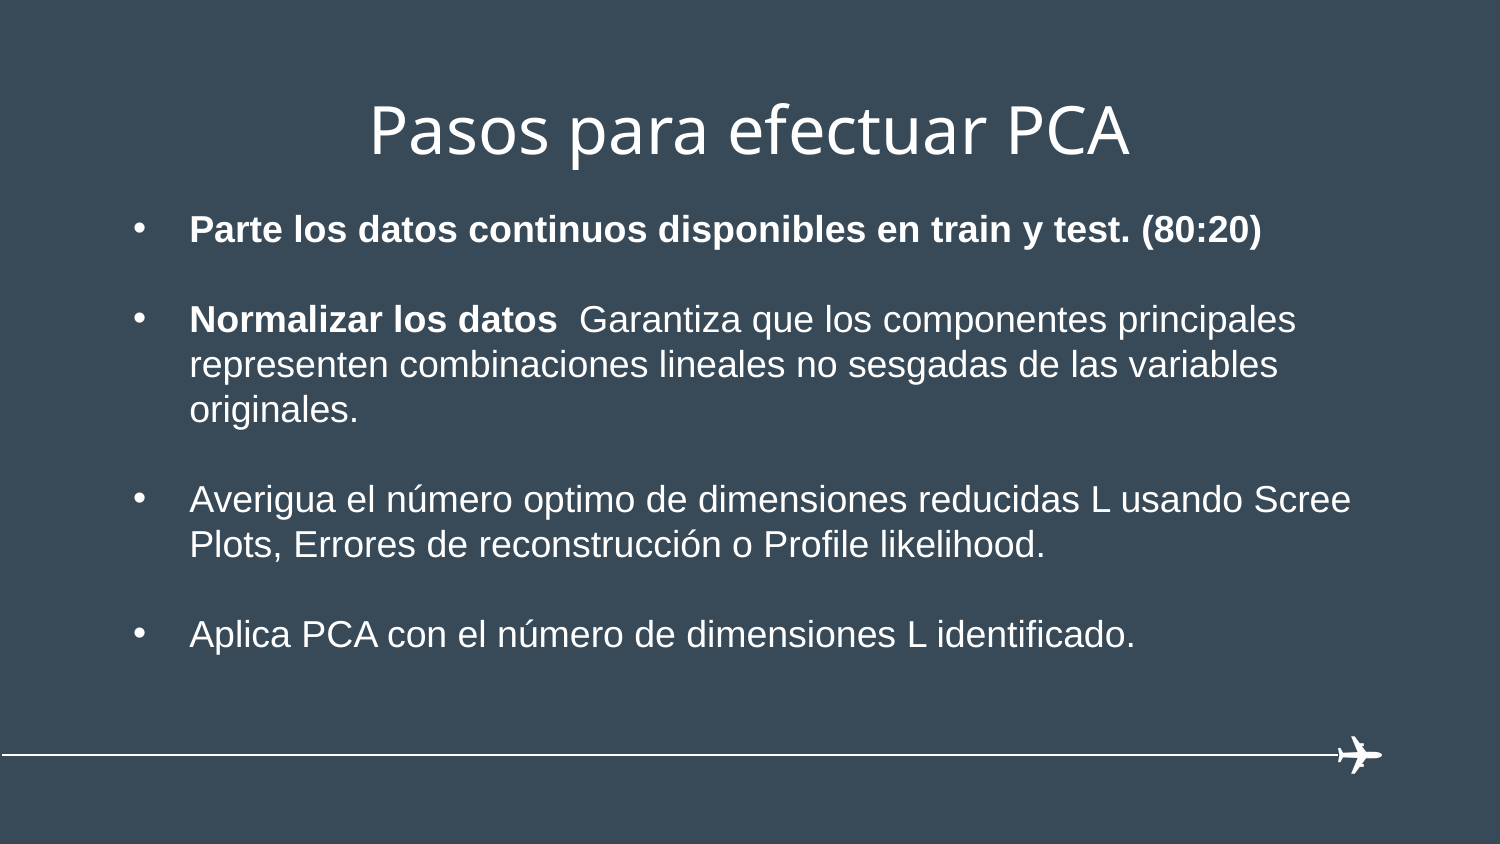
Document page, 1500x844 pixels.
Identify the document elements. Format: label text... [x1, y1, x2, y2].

title Pasos para efectuar PCA [118, 72, 1382, 167]
text_box [118, 628, 1382, 711]
picture [1338, 733, 1382, 777]
